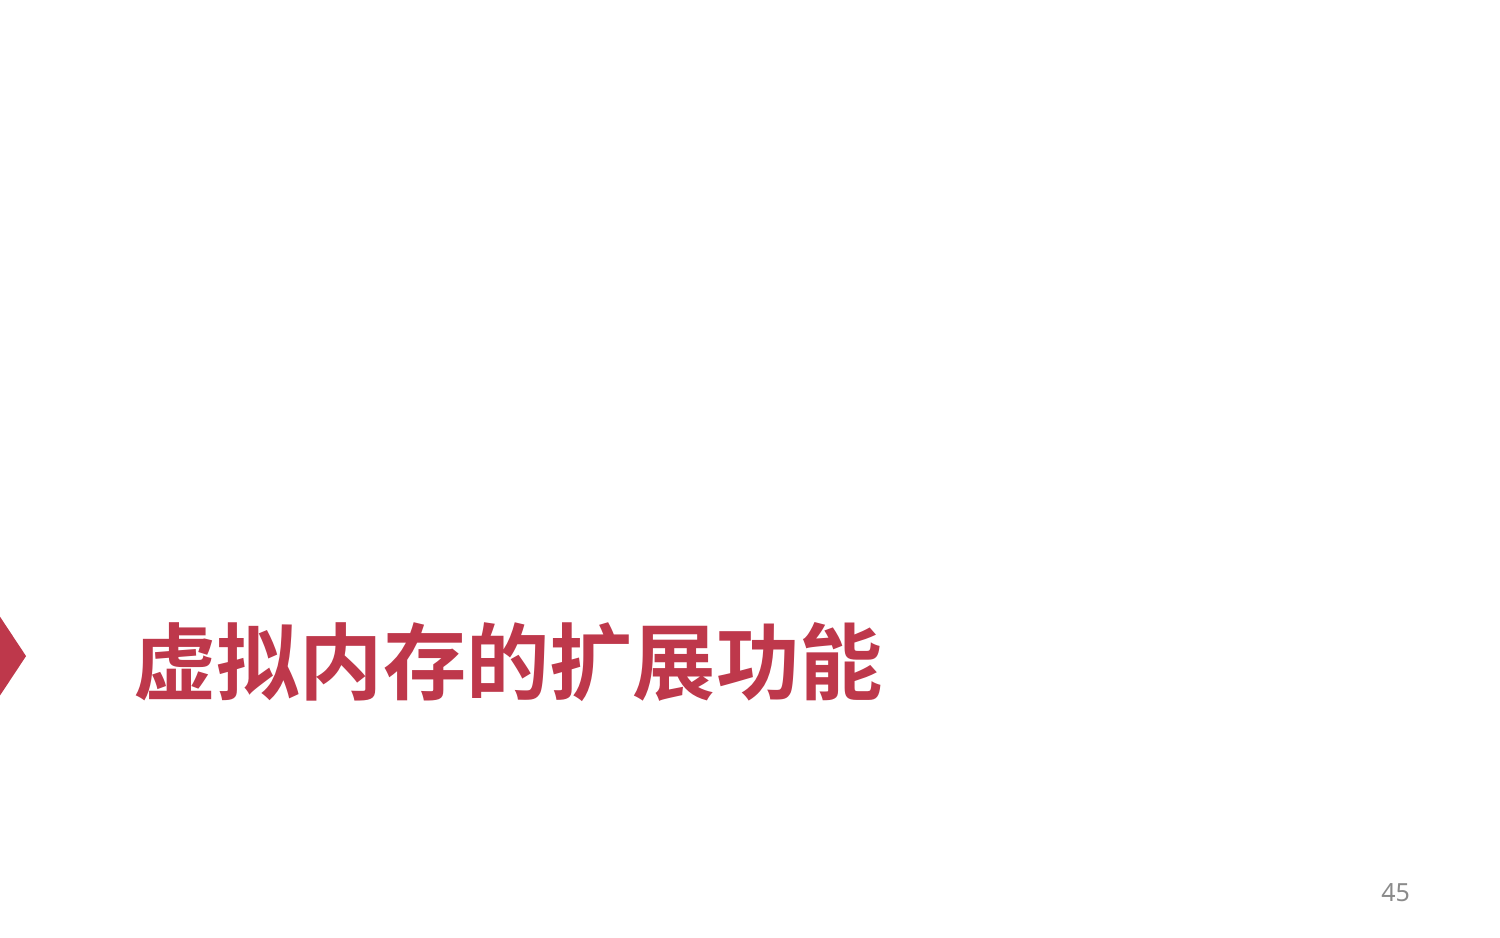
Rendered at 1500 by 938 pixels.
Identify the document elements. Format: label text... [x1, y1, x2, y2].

title 虚拟内存的扩展功能 [118, 602, 1394, 789]
slide_number 45 [1074, 868, 1425, 919]
